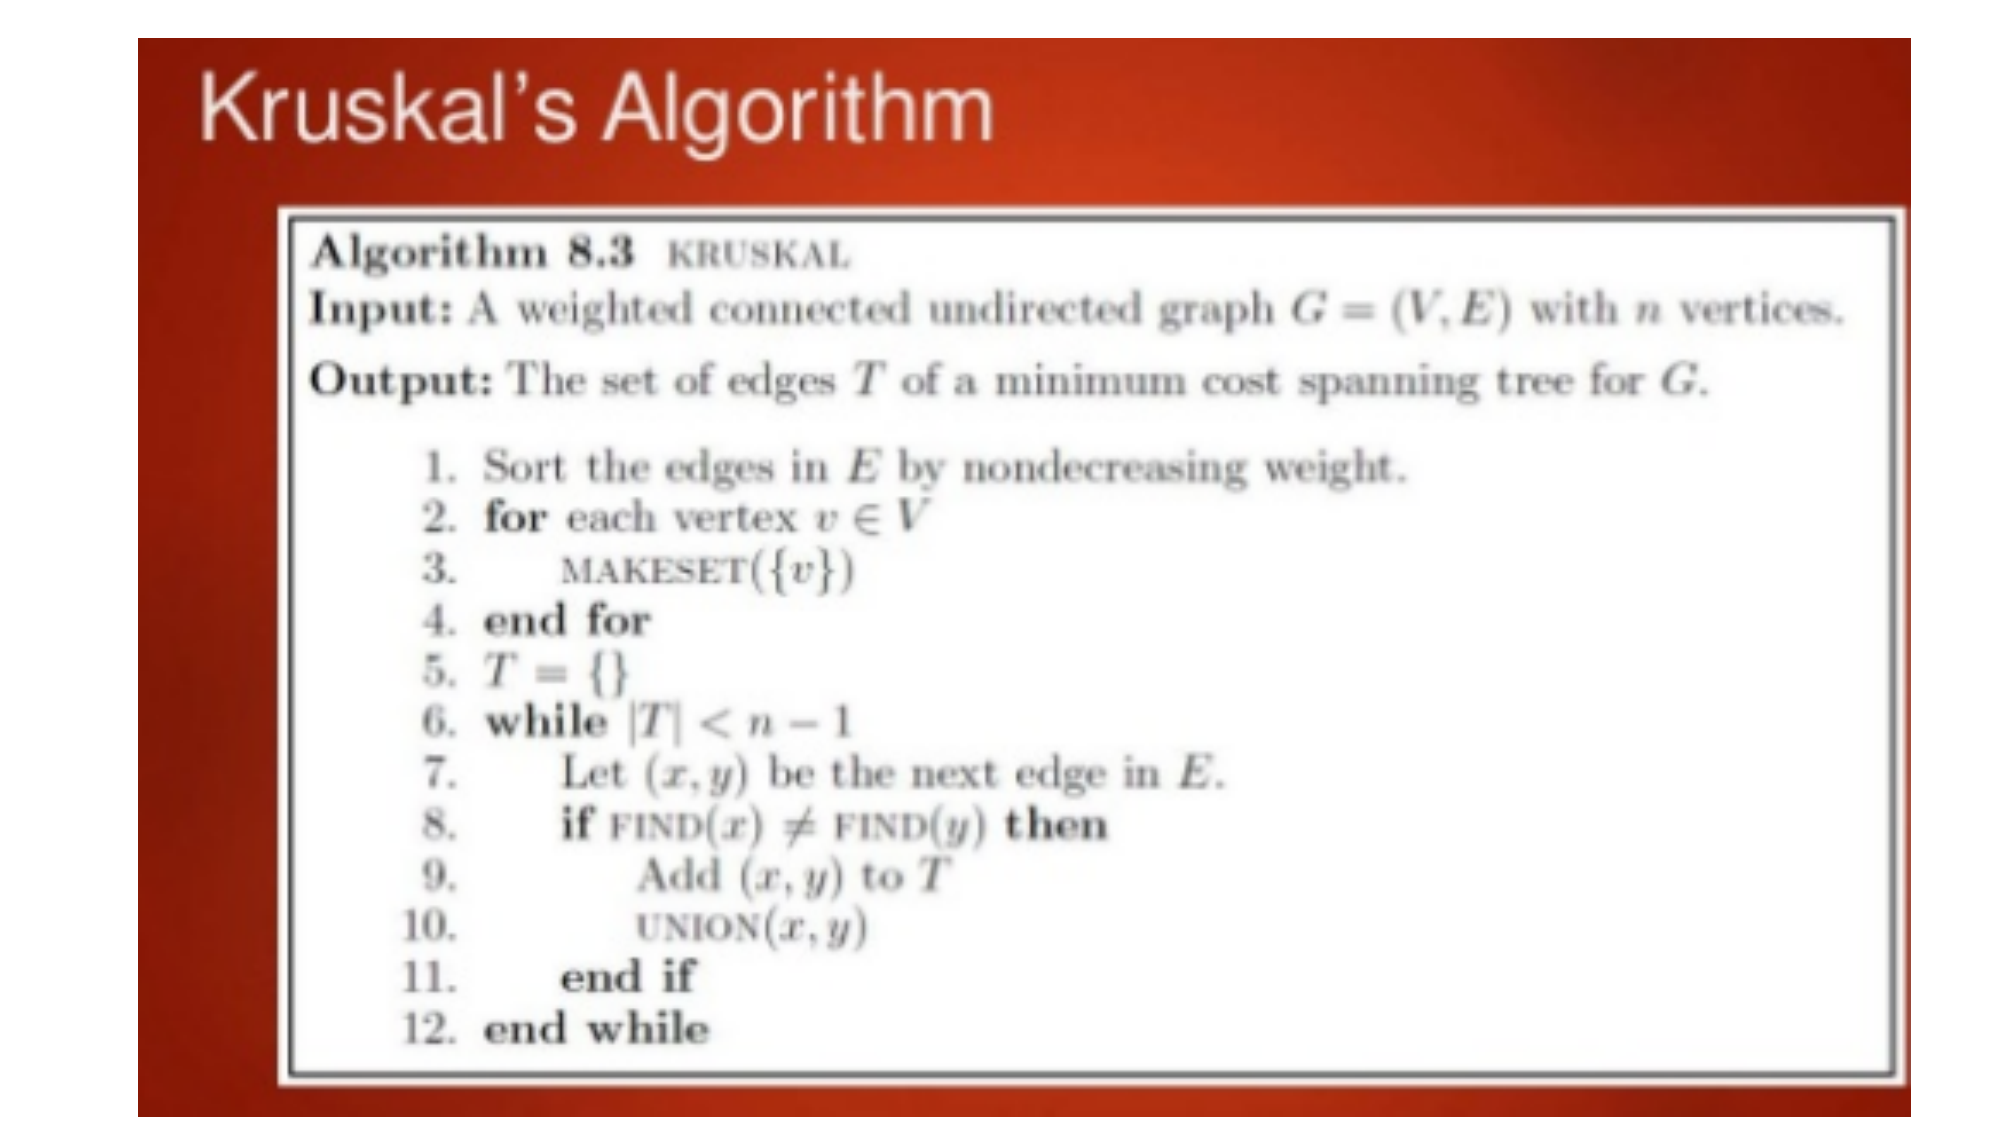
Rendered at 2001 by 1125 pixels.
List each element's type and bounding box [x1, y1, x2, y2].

picture [138, 38, 1911, 1117]
